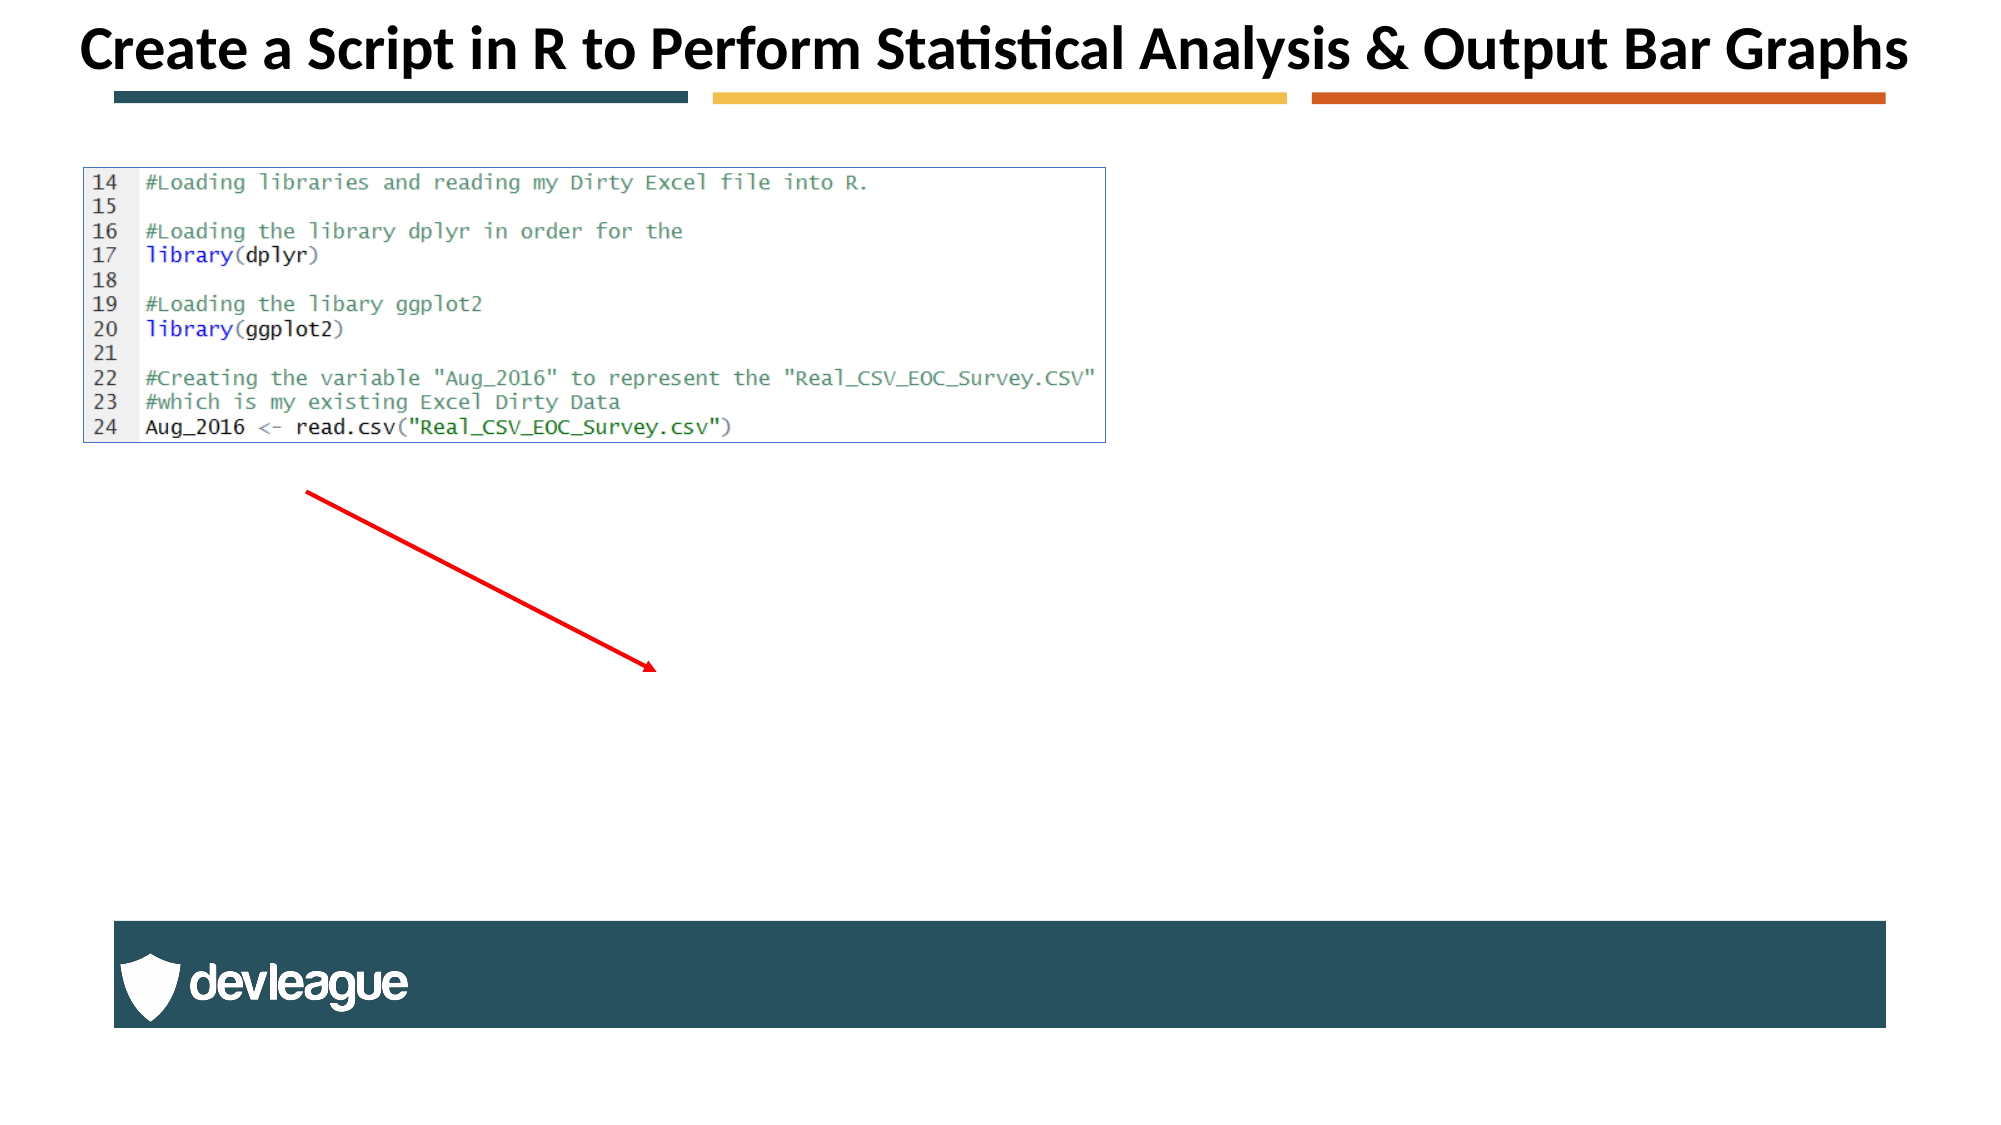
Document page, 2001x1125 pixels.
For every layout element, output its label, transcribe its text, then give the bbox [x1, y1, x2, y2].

text_box Create a Script in R to Perform Statistical Analysis & Output Bar Graphs [65, 0, 1941, 90]
picture [120, 953, 412, 1022]
text_box [113, 90, 689, 104]
text_box [113, 920, 1887, 1029]
text_box [1311, 91, 1887, 105]
text_box [712, 91, 1288, 105]
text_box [305, 491, 657, 672]
picture [83, 167, 1106, 443]
